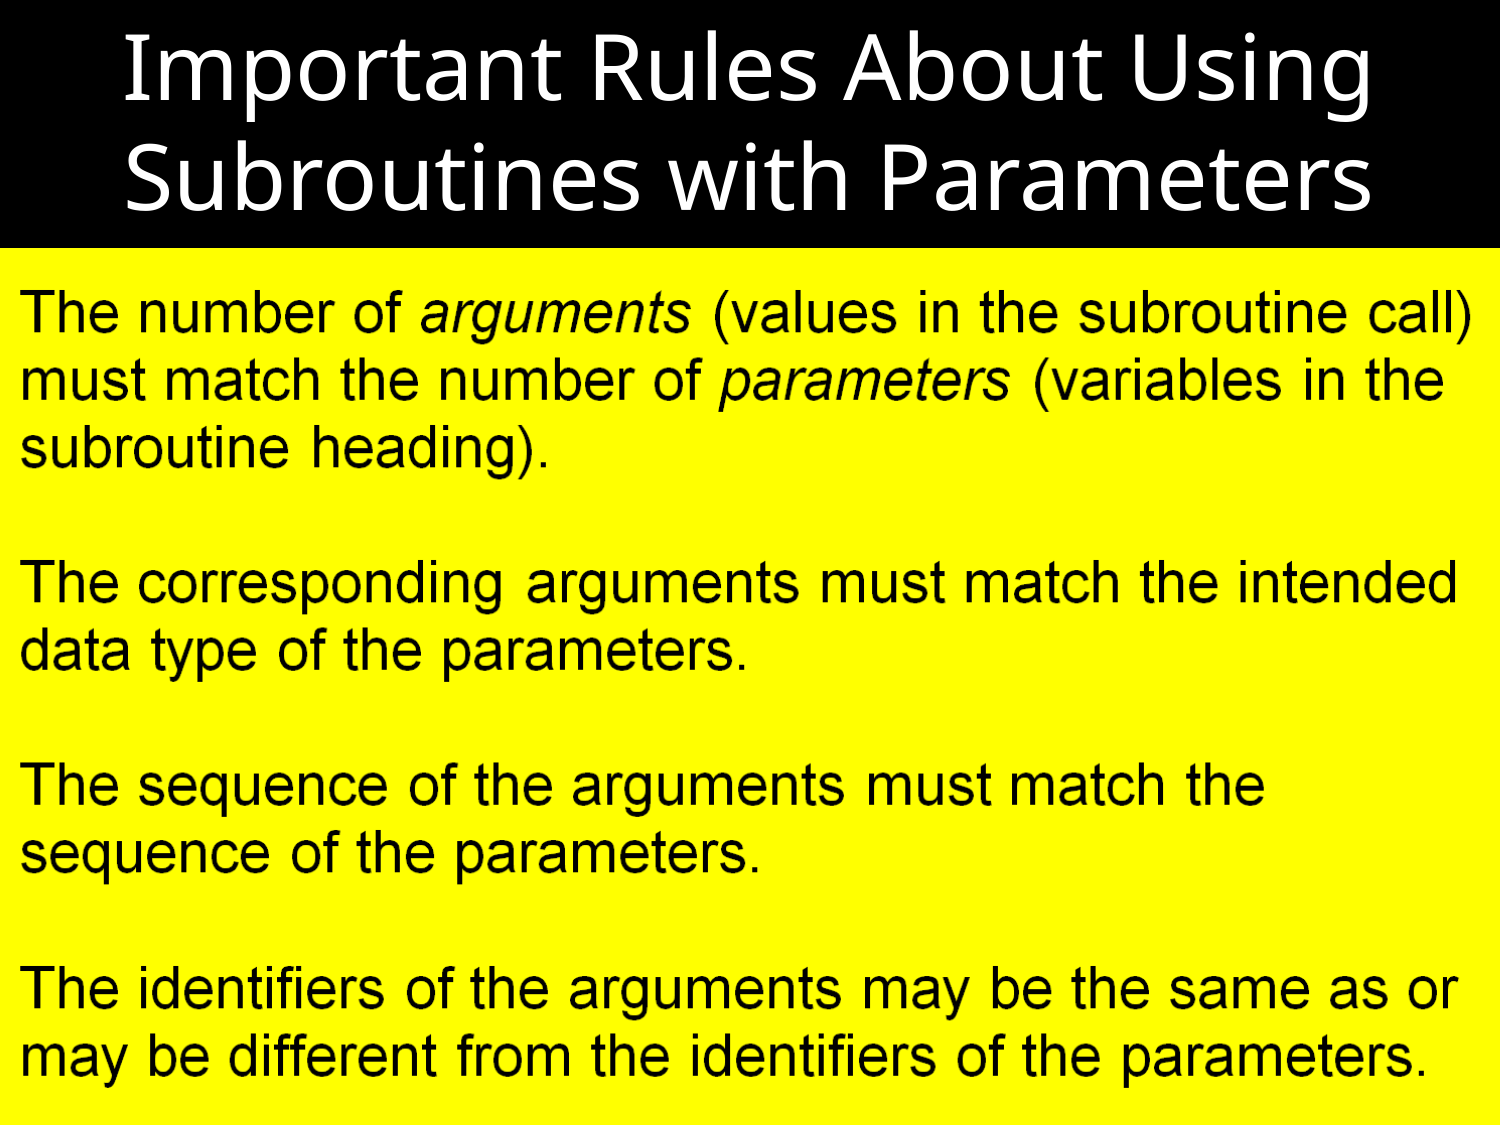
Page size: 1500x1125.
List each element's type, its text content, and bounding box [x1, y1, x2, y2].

title Important Rules About Using Subroutines with Parameters [0, 0, 1500, 238]
picture [0, 248, 1500, 1125]
